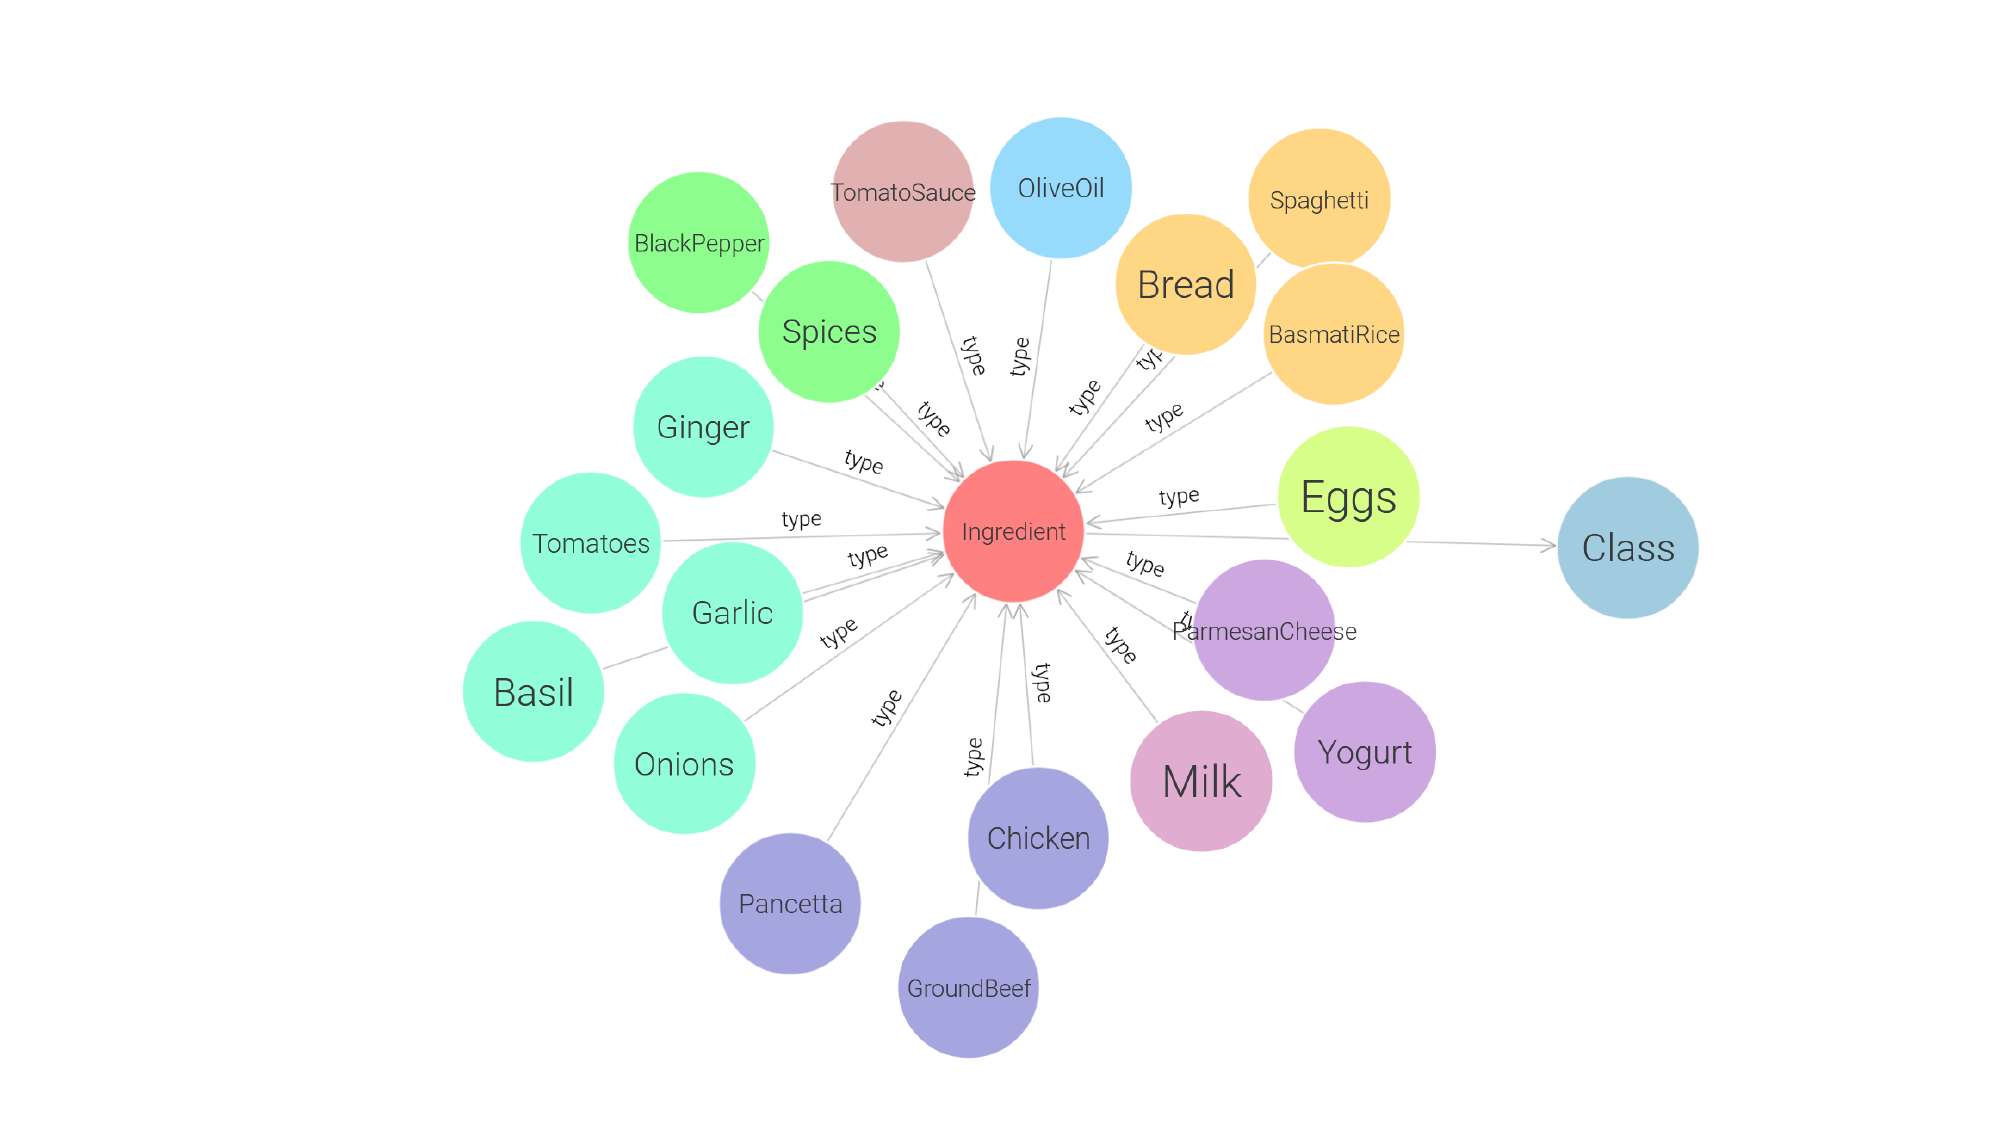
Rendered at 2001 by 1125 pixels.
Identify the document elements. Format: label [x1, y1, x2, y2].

list [313, 0, 1818, 1121]
